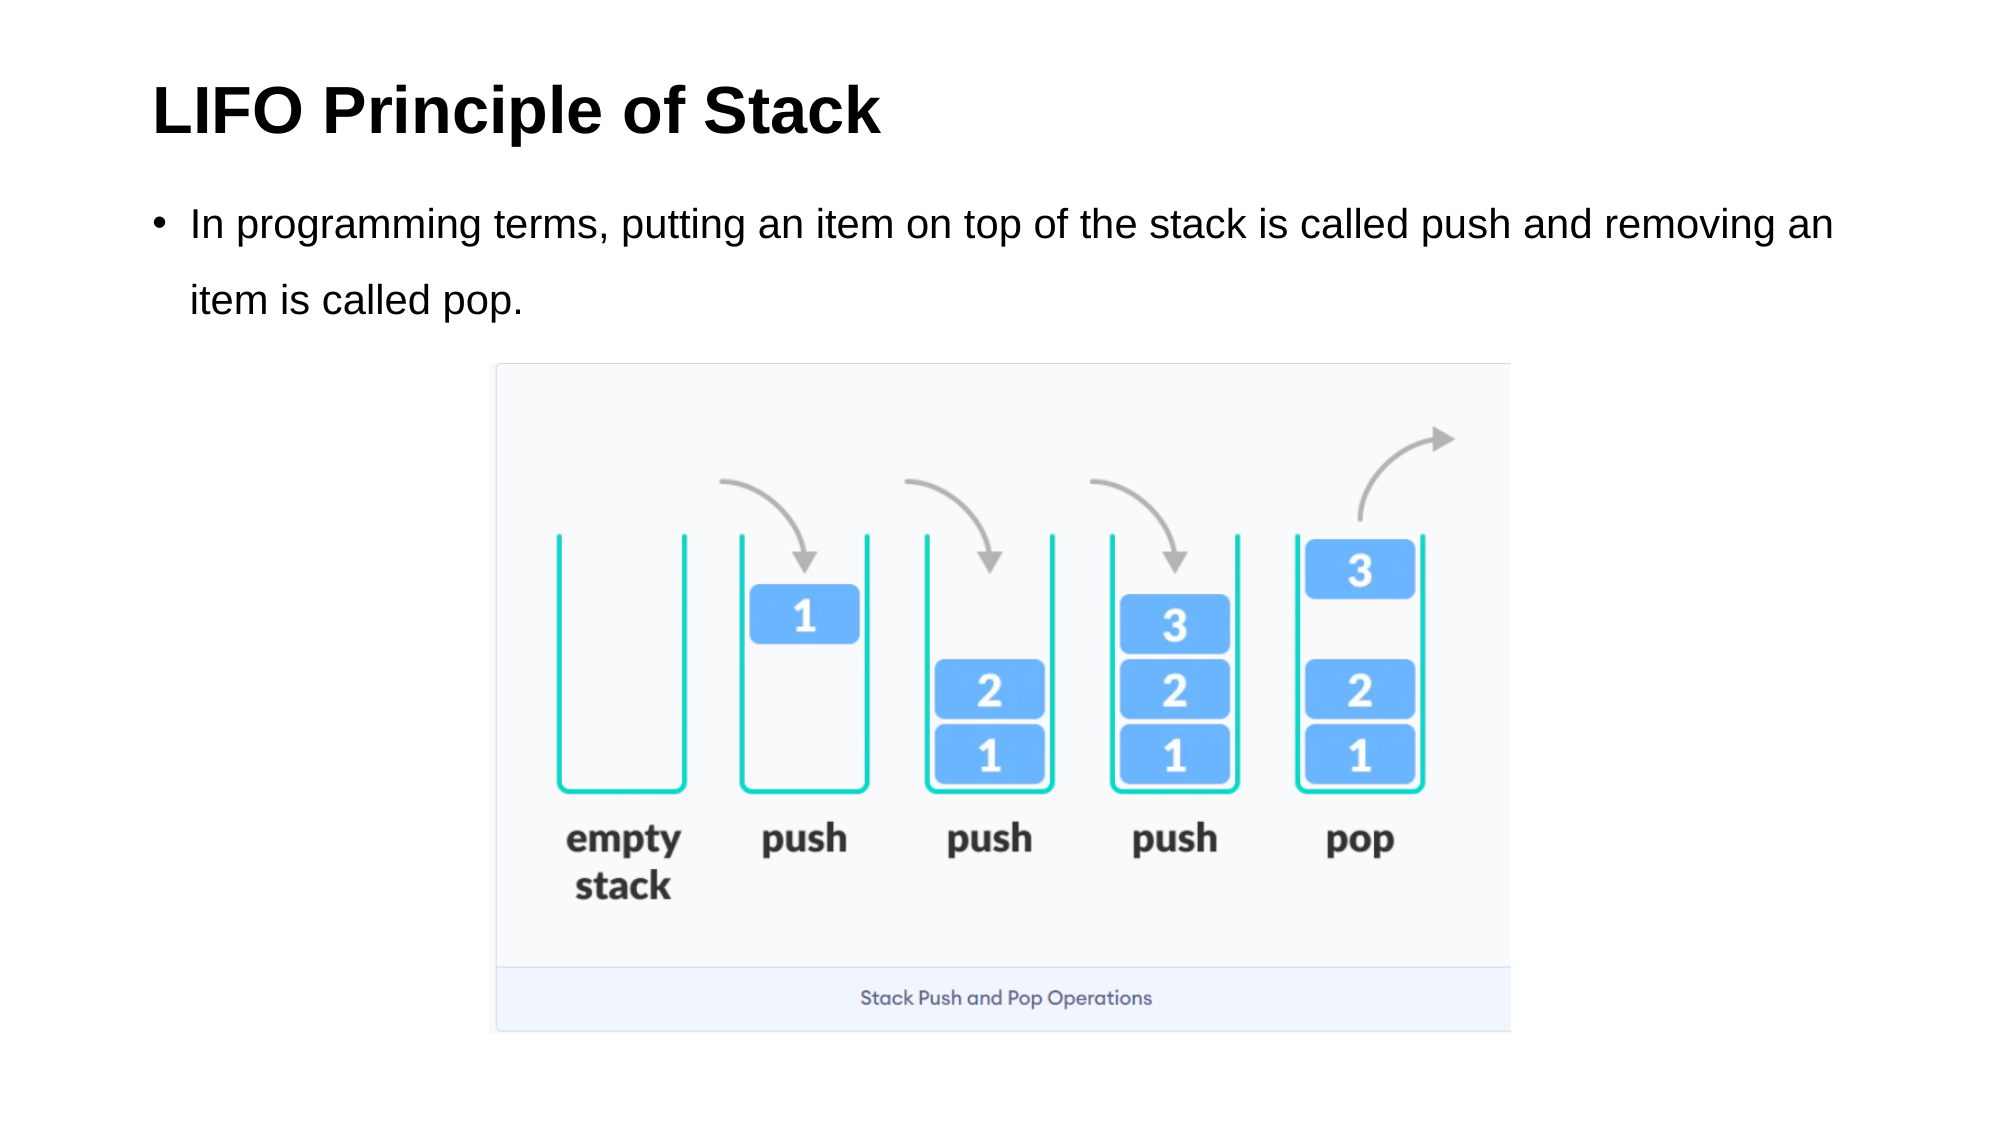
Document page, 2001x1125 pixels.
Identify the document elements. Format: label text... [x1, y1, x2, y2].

picture [489, 363, 1511, 1034]
title LIFO Principle of Stack [137, 46, 1863, 164]
list In programming terms, putting an item on top of the stack is called push and removing an item is called pop. [137, 164, 1863, 1079]
